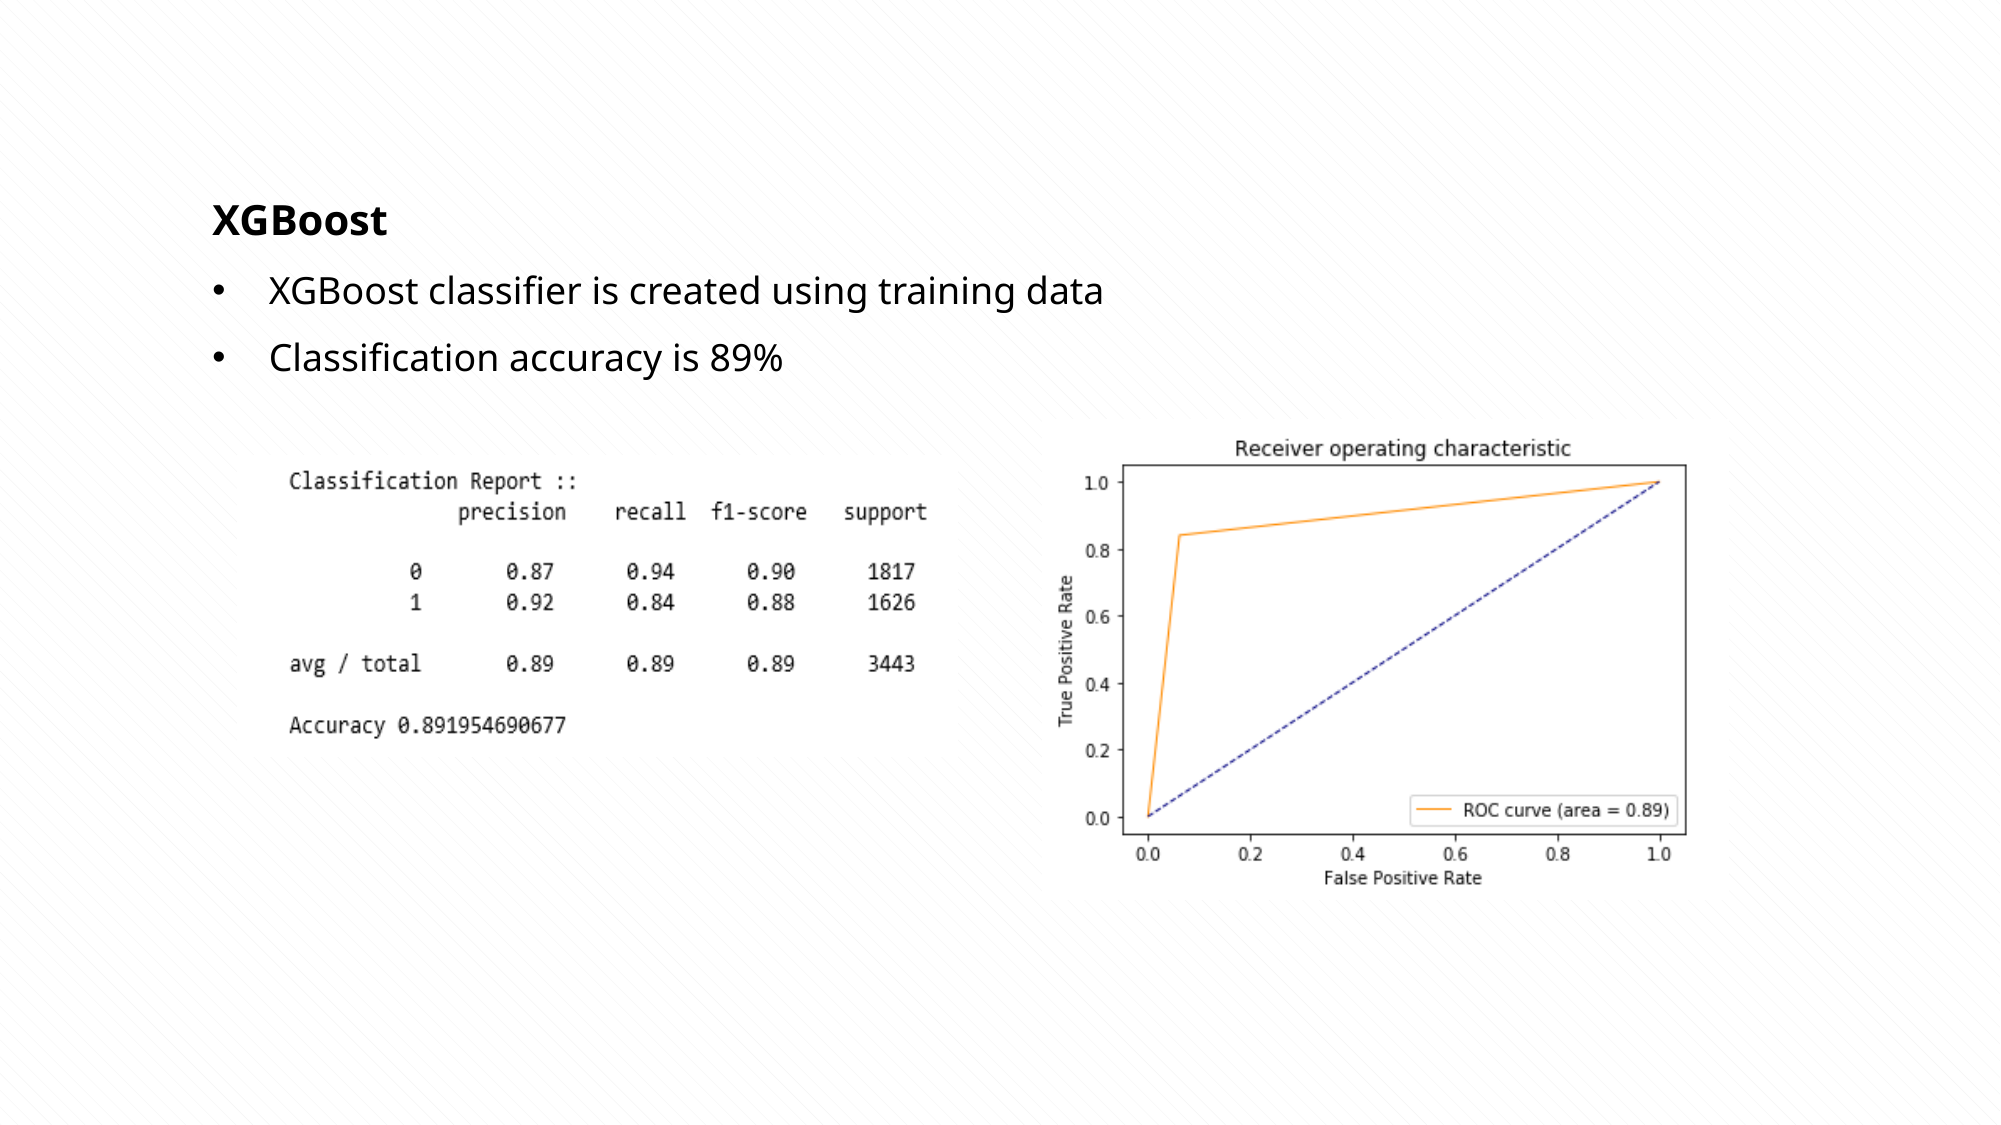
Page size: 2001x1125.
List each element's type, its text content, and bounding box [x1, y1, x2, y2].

picture [1041, 419, 1729, 900]
text_box XGBoost XGBoost classifier is created using training data Classification accuracy is 89% [197, 161, 1796, 665]
picture [237, 455, 958, 757]
